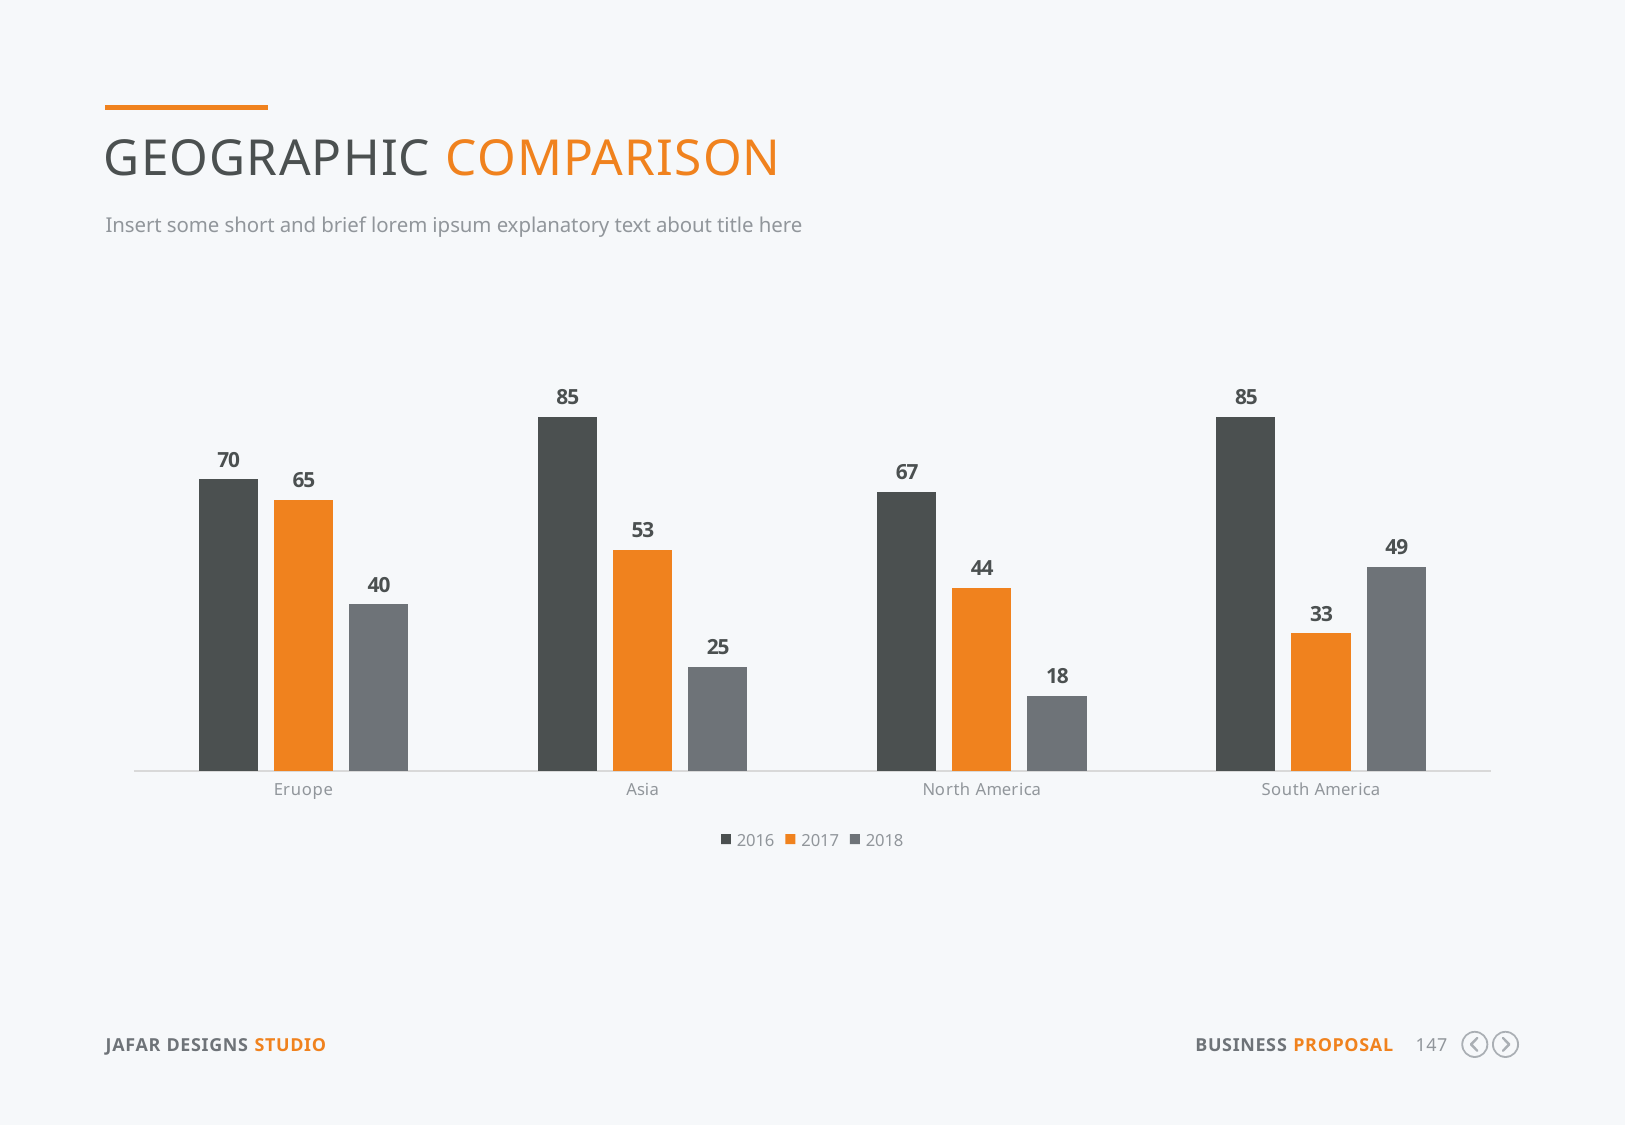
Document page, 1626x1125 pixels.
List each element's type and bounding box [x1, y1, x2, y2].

list [105, 209, 1519, 241]
chart [105, 343, 1519, 857]
list [103, 125, 1518, 188]
